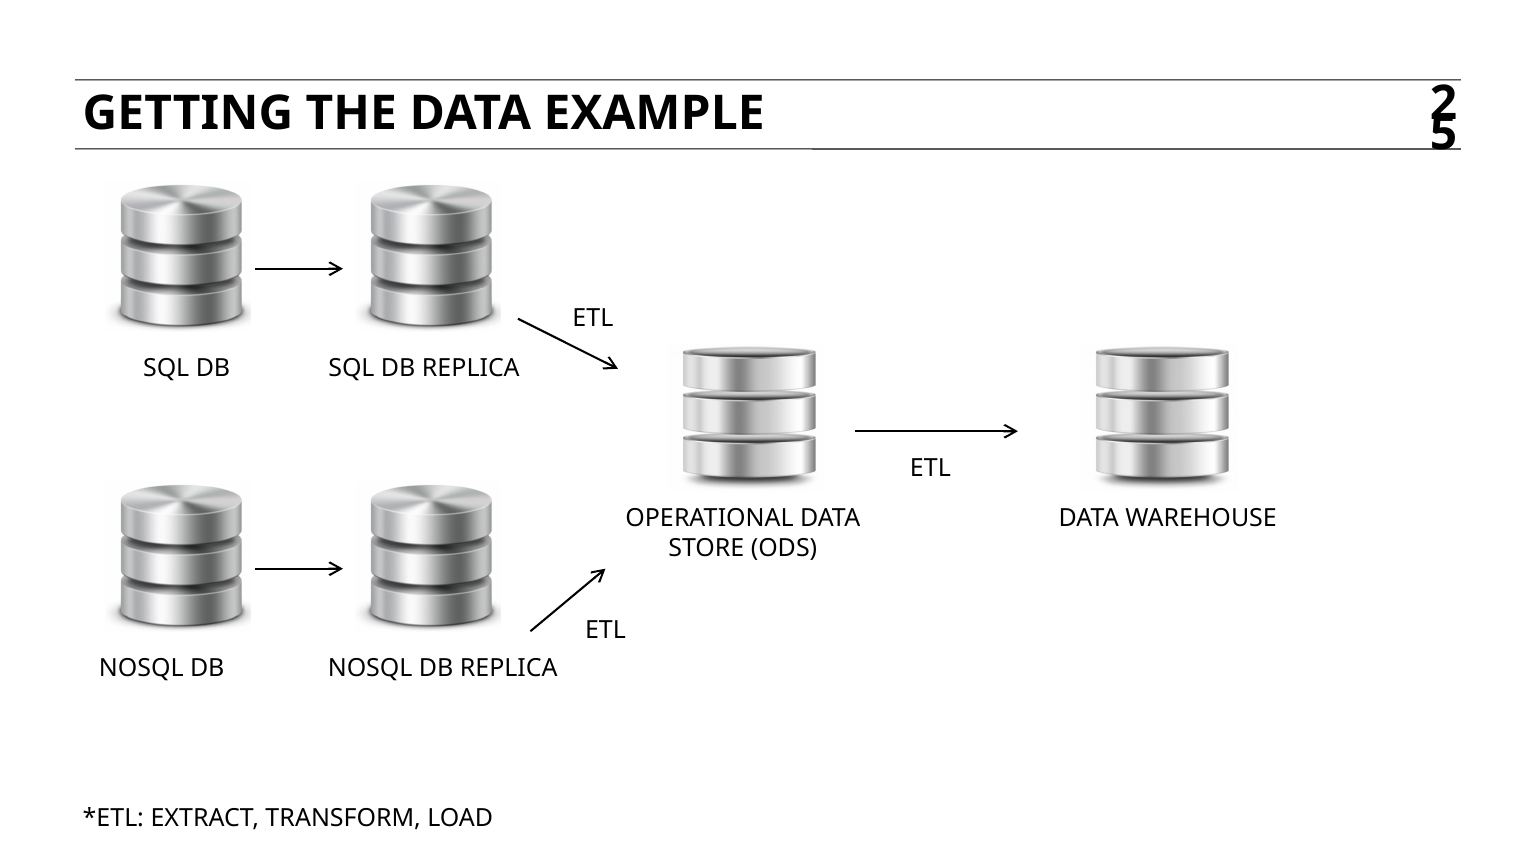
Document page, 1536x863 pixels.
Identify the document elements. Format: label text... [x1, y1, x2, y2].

text_box ETL [542, 293, 643, 339]
list Getting the data example [67, 81, 1243, 132]
picture [667, 343, 825, 493]
text_box *ETL: EXTRACT, TRANSFORM, LOAD [67, 793, 606, 839]
text_box NOSQL DB REPLICA [305, 643, 581, 689]
text_box ETL [880, 443, 981, 489]
text_box OPERATIONAL DATA STORE (ODS) [605, 493, 881, 569]
text_box SQL DB REPLICA [305, 343, 543, 389]
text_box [530, 568, 606, 632]
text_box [517, 318, 619, 370]
picture [355, 480, 501, 632]
text_box SQL DB [67, 343, 305, 389]
picture [105, 180, 251, 332]
picture [355, 180, 501, 332]
text_box ETL [555, 606, 656, 651]
picture [105, 480, 251, 632]
text_box DATA WAREHOUSE [1030, 493, 1306, 539]
text_box NOSQL DB [42, 643, 281, 689]
picture [1080, 343, 1238, 493]
slide_number 25 [1419, 86, 1461, 138]
